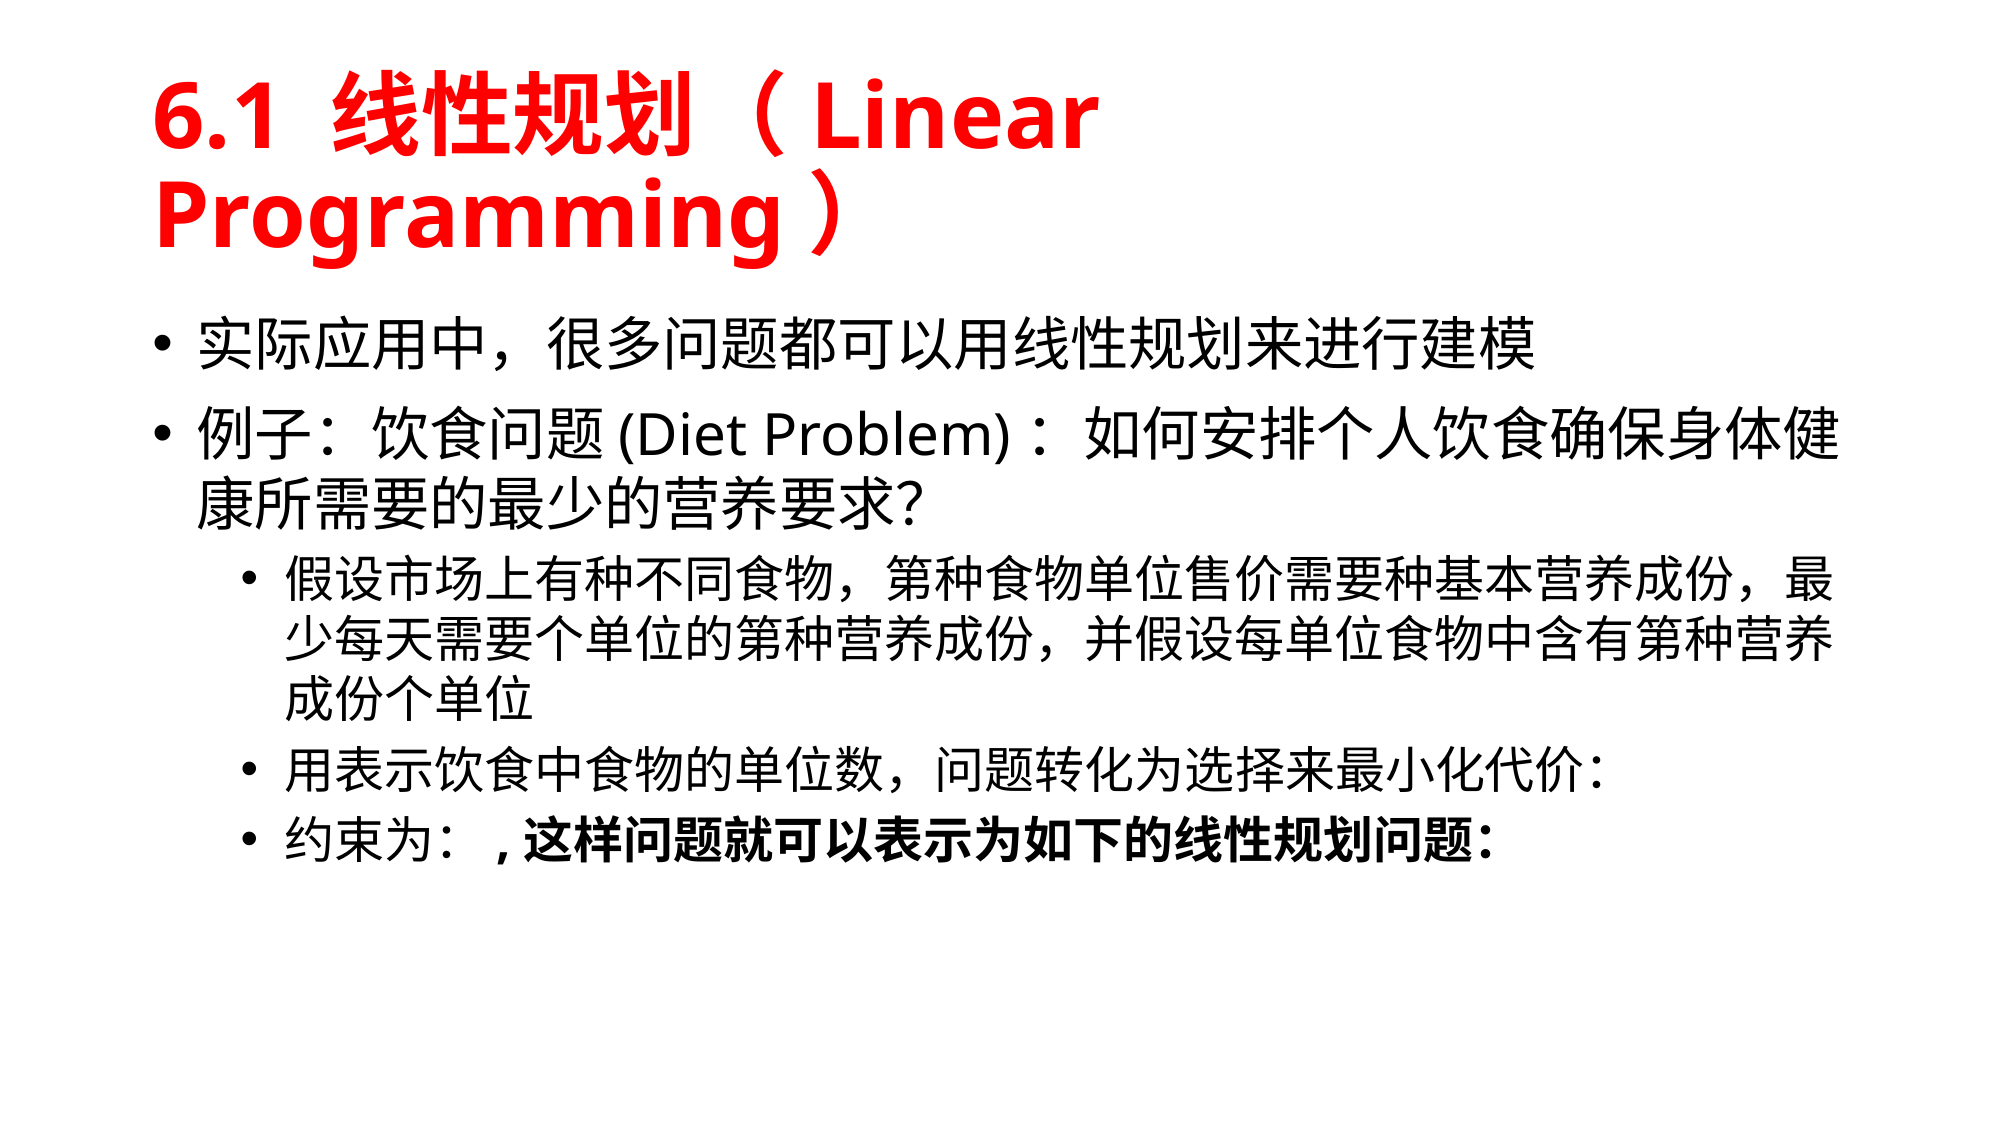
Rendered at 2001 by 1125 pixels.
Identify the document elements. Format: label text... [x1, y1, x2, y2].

title 6.1 线性规划（Linear Programming） [137, 59, 1863, 278]
